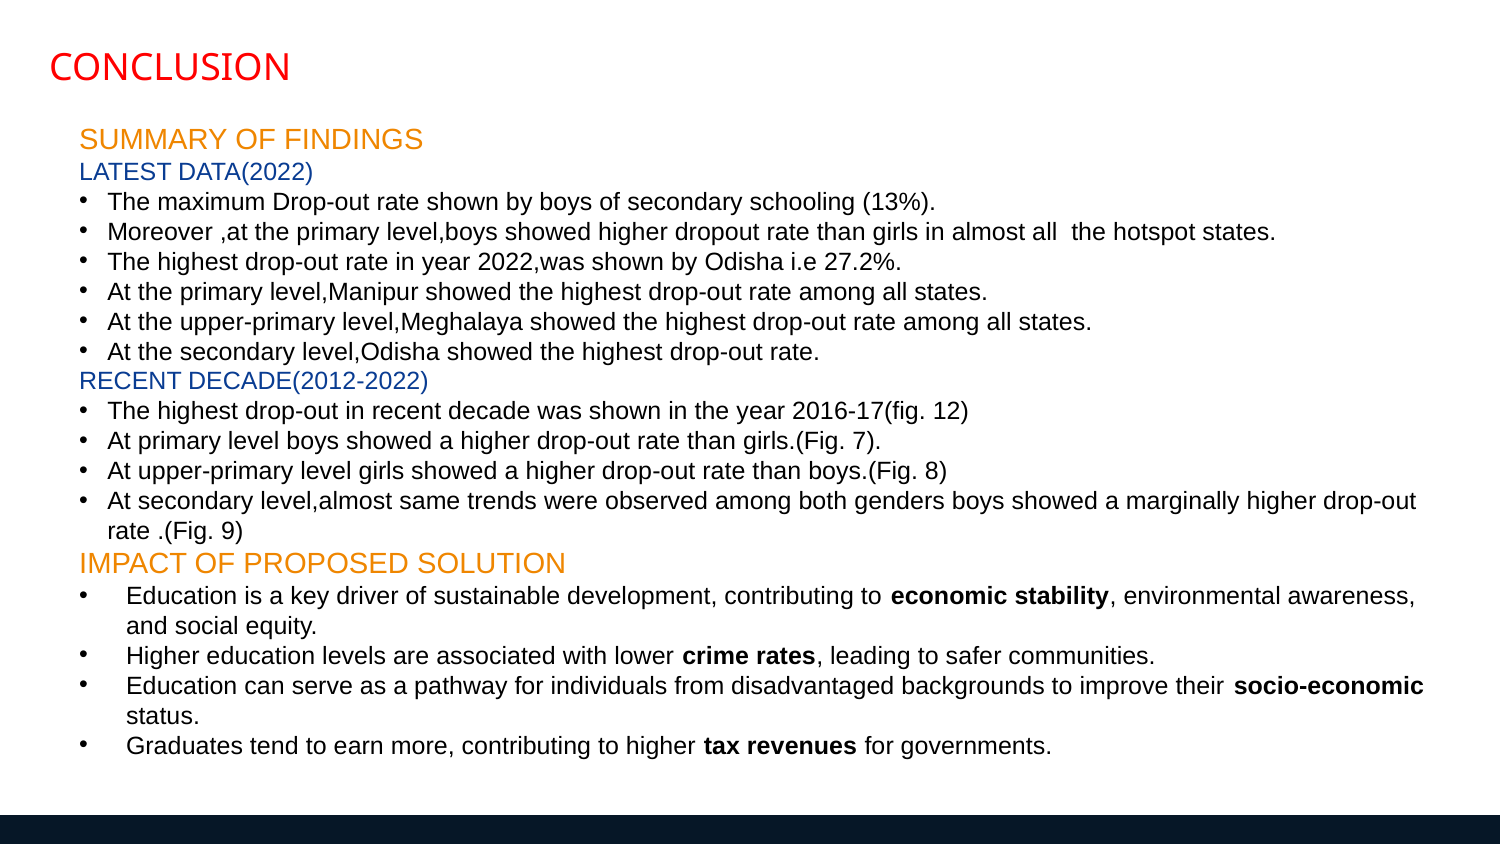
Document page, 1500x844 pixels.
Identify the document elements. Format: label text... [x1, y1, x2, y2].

text_box SUMMARY OF FINDINGS LATEST DATA(2022) The maximum Drop-out rate shown by boys of secondary schooling (13%). Moreover ,at the primary level,boys showed higher dropout rate than girls in almost all the hotspot states. The highest drop-out rate in year 2022,was shown by Odisha i.e 27.2%. At the primary level,Manipur showed the highest drop-out rate among all states. At the upper-primary level,Meghalaya showed the highest drop-out rate among all states. At the secondary level,Odisha showed the highest drop-out rate. RECENT DECADE(2012-2022) The highest drop-out in recent decade was shown in the year 2016-17(fig. 12) At primary level boys showed a higher drop-out rate than girls.(Fig. 7). At upper-primary level girls showed a higher drop-out rate than boys.(Fig. 8) At secondary level,almost same trends were observed among both genders boys showed a marginally higher drop-out rate .(Fig. 9) IMPACT OF PROPOSED SOLUTION Education is a key driver of sustainable development, contributing to economic stability, environmental awareness, and social equity. Higher education levels are associated with lower crime rates, leading to safer communities. Education can serve as a pathway for individuals from disadvantaged backgrounds to improve their socio-economic status. Graduates tend to earn more, contributing to higher tax revenues for governments. [45, 105, 1466, 784]
text_box CONCLUSION [34, 27, 521, 106]
text_box [0, 816, 1500, 844]
